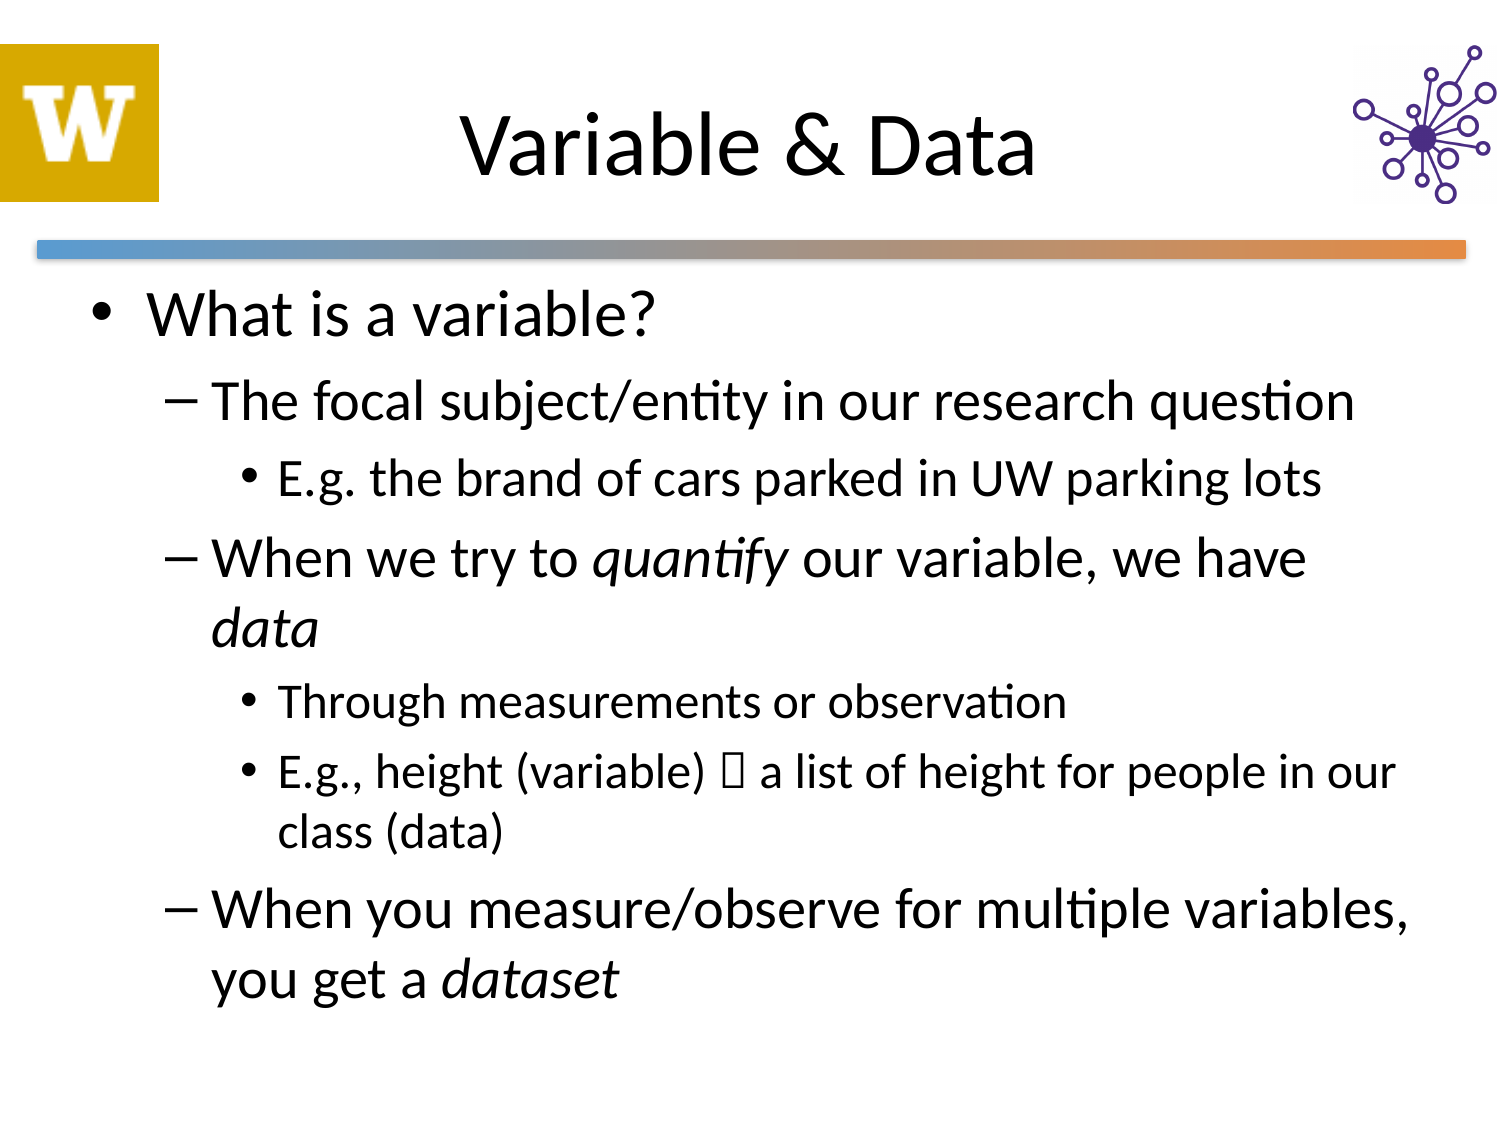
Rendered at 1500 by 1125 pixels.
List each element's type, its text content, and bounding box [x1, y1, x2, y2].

title Variable & Data [75, 45, 1425, 233]
picture [1425, 45, 1497, 204]
picture [0, 44, 159, 202]
list What is a variable? The focal subject/entity in our research question E.g. the brand of cars parked in UW parking lots When we try to quantify our variable, we have data Through measurements or observation E.g., height (variable)  a list of height for people in our class (data) When you measure/observe for multiple variables, you get a dataset [75, 262, 1425, 1093]
